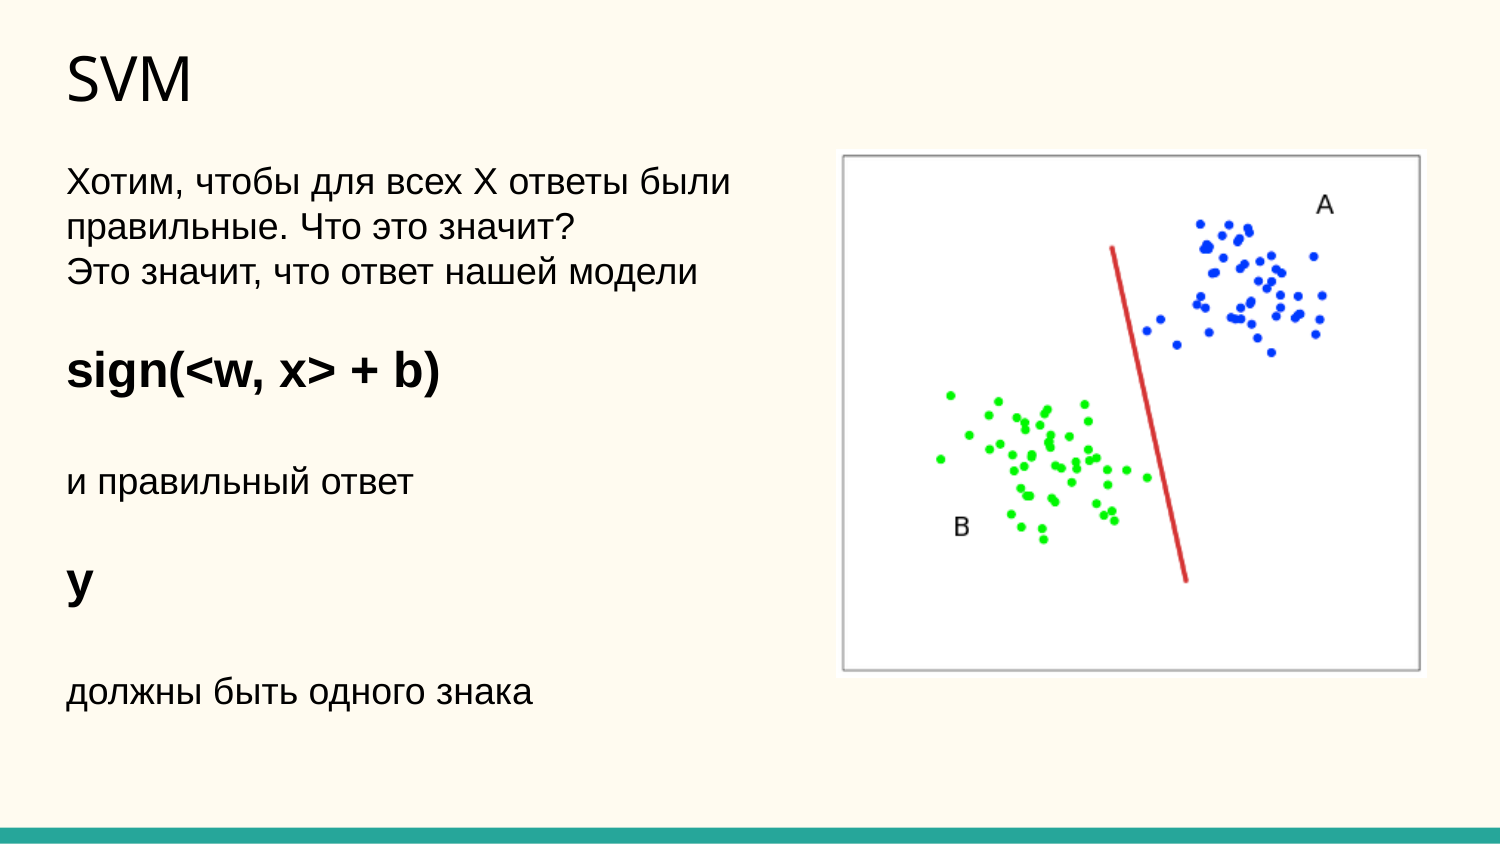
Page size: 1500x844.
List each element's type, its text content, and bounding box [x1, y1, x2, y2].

picture [836, 149, 1427, 678]
text_box Хотим, чтобы для всех X ответы были правильные. Что это значит? Это значит, что ответ нашей модели sign(<w, x> + b) и правильный ответ y должны быть одного знака [51, 142, 812, 796]
title SVM [51, 23, 1449, 125]
